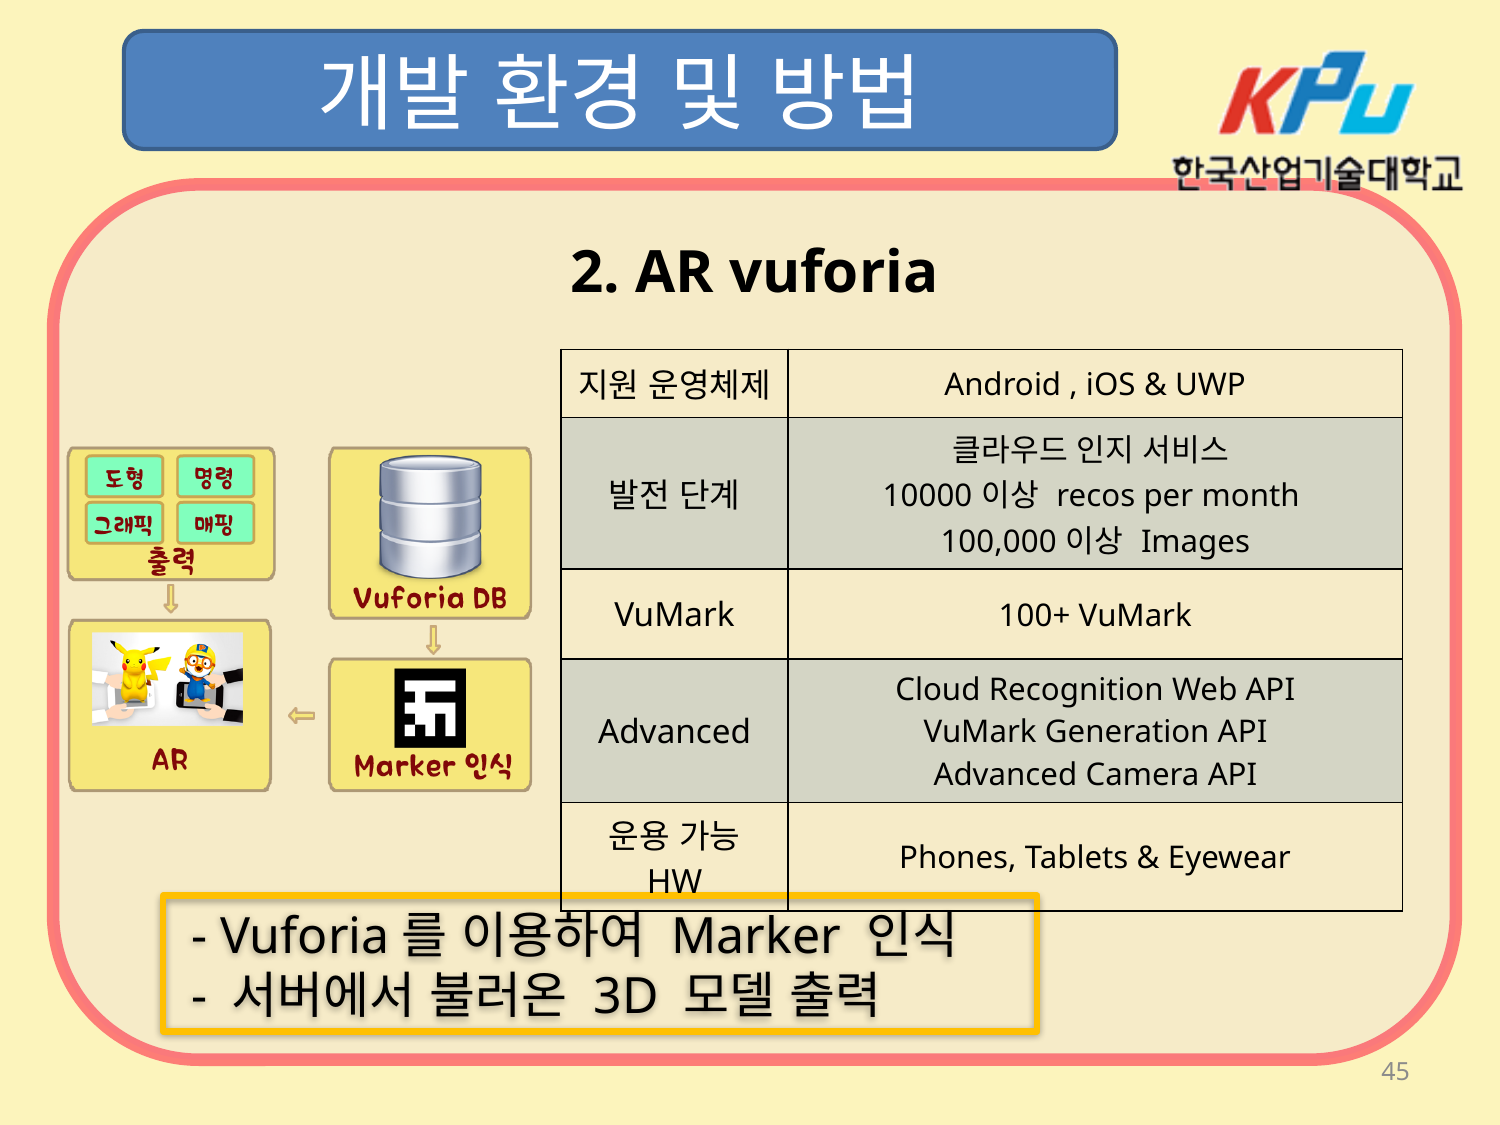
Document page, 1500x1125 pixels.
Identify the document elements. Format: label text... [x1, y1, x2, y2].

text_box 2. AR vuforia [50, 182, 1459, 1062]
picture [1115, 34, 1500, 194]
text_box - Vuforia를 이용하여 Marker 인식 - 서버에서 불러온 3D 모델 출력 [162, 895, 1038, 1032]
table_header Android , iOS & UWP [789, 350, 1402, 417]
table_cell 클라우드 인지 서비스 10000이상 recos per month 100,000이상 Images [789, 418, 1402, 568]
table_header 지원 운영체제 [562, 350, 787, 417]
table_cell VuMark [562, 570, 787, 658]
picture [52, 445, 553, 799]
table_cell 100+ VuMark [789, 570, 1402, 658]
table_cell 운용 가능 HW [562, 803, 787, 910]
table_cell 발전 단계 [562, 418, 787, 568]
slide_number 45 [1074, 1042, 1425, 1103]
text_box 개발 환경 및 방법 [121, 28, 1113, 152]
table_cell Phones, Tablets & Eyewear [789, 803, 1402, 910]
table_cell Advanced [562, 660, 787, 802]
table_cell Cloud Recognition Web API VuMark Generation API Advanced Camera API [789, 660, 1402, 802]
